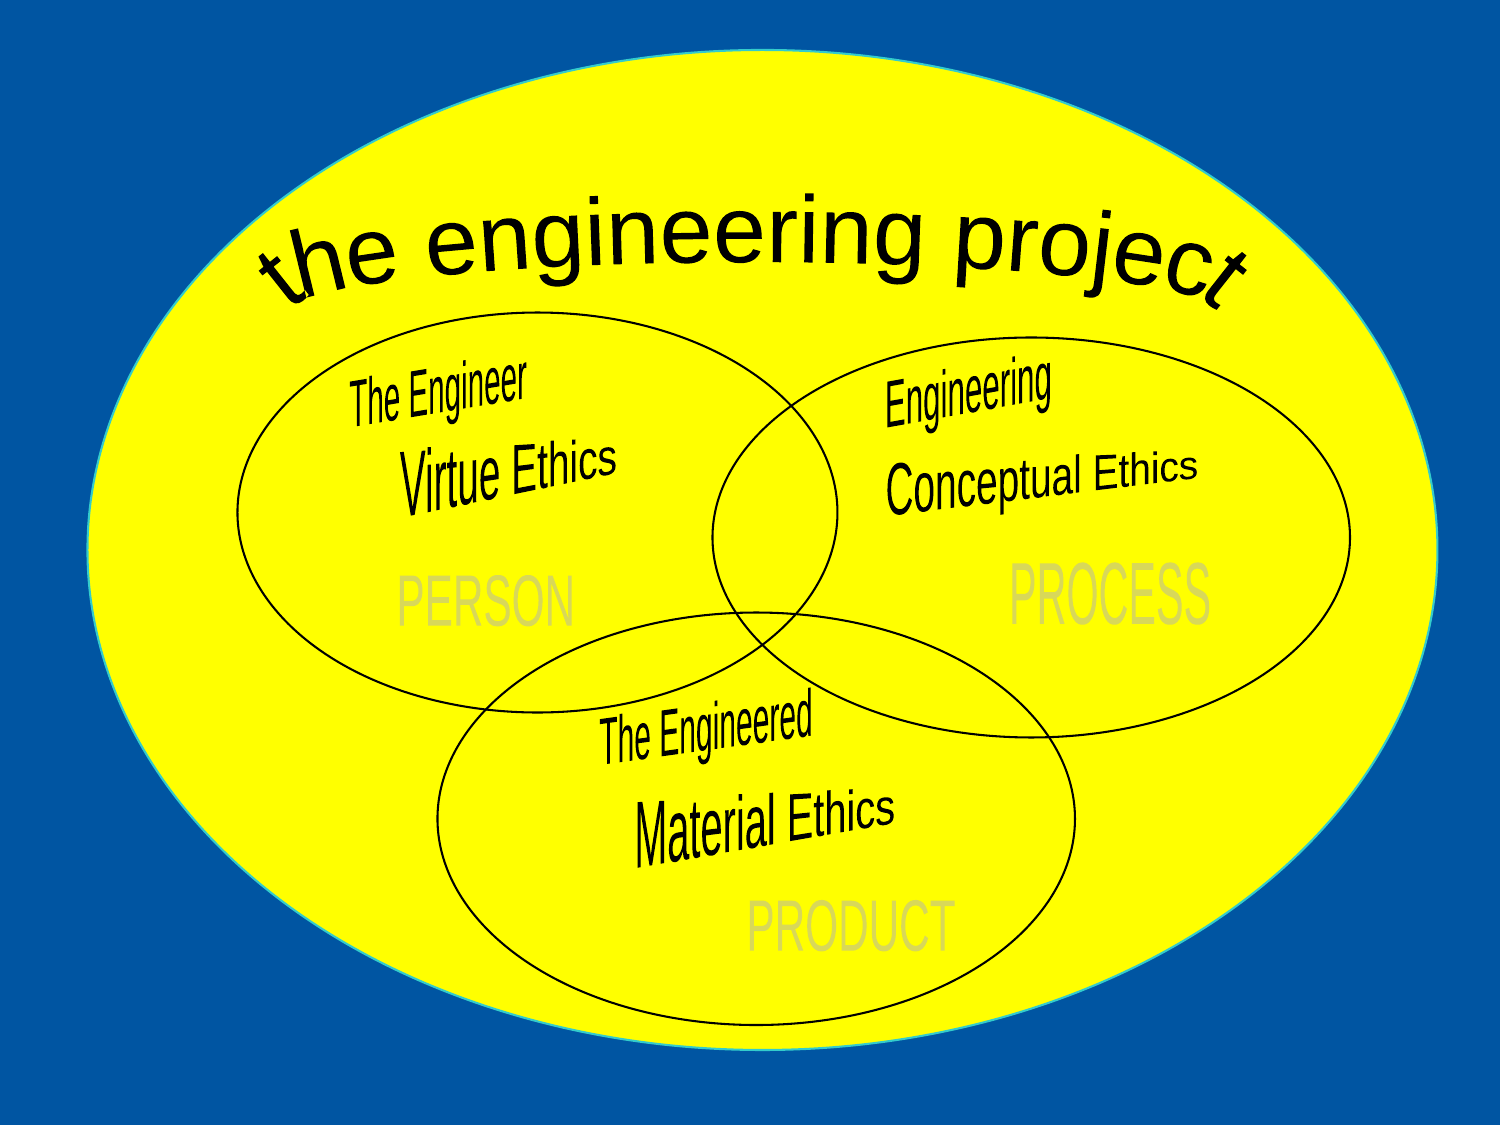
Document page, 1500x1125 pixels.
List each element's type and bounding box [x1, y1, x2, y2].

text_box [712, 337, 1351, 738]
text_box [237, 312, 791, 710]
text_box [437, 612, 1075, 1026]
text_box [87, 49, 1438, 1051]
